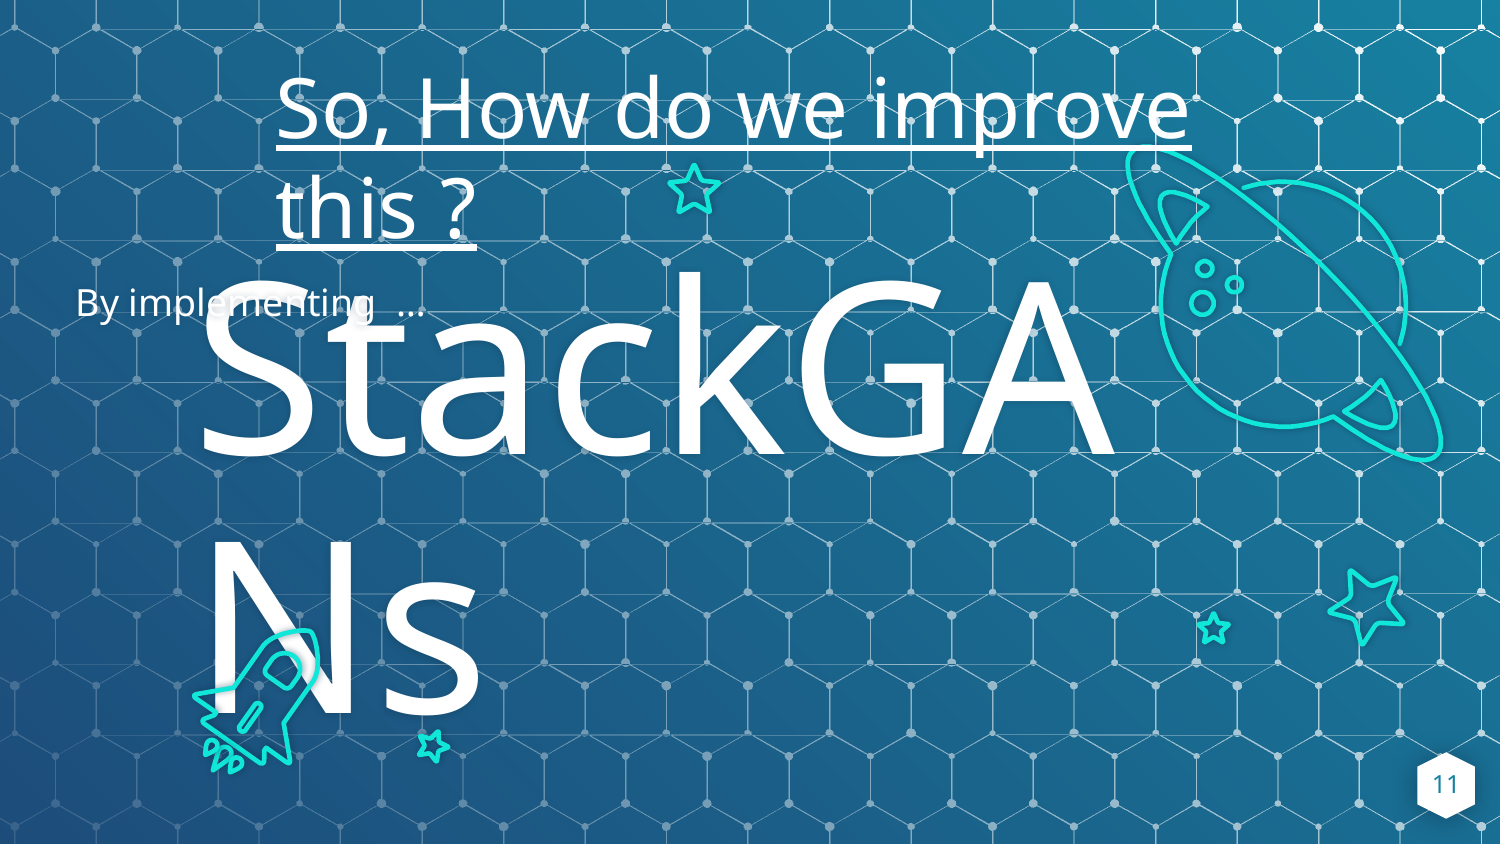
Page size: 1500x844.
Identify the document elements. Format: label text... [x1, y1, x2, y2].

title StackGANs [192, 273, 1289, 740]
slide_number 11 [1417, 752, 1475, 819]
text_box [196, 637, 326, 768]
text_box So, How do we improve this ? [260, 39, 1357, 270]
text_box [1127, 146, 1442, 461]
subtitle By implementing … [75, 278, 748, 521]
